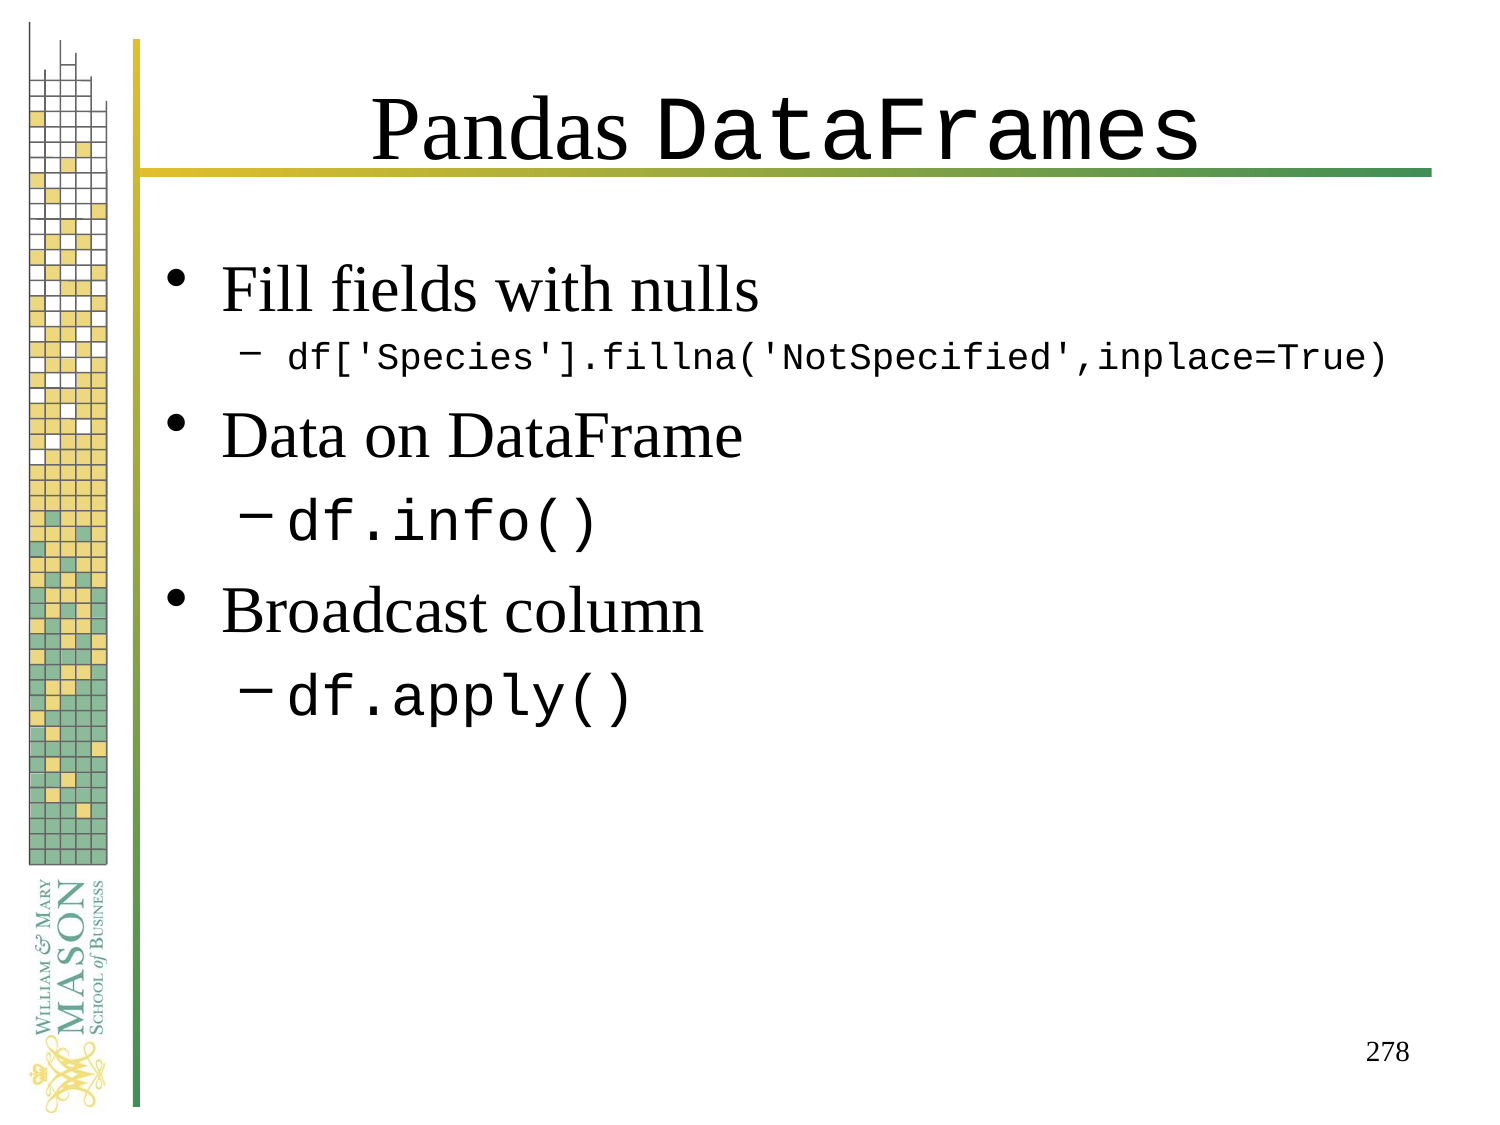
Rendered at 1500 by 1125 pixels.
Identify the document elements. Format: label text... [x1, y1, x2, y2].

slide_number 278 [1048, 1024, 1426, 1103]
title Pandas DataFrames [150, 45, 1425, 200]
table_cell is [29, 879, 107, 1113]
list Fill fields with nulls df['Species'].fillna('NotSpecified',inplace=True) Data on DataFrame df.info() Broadcast column df.apply() [150, 237, 1500, 1005]
